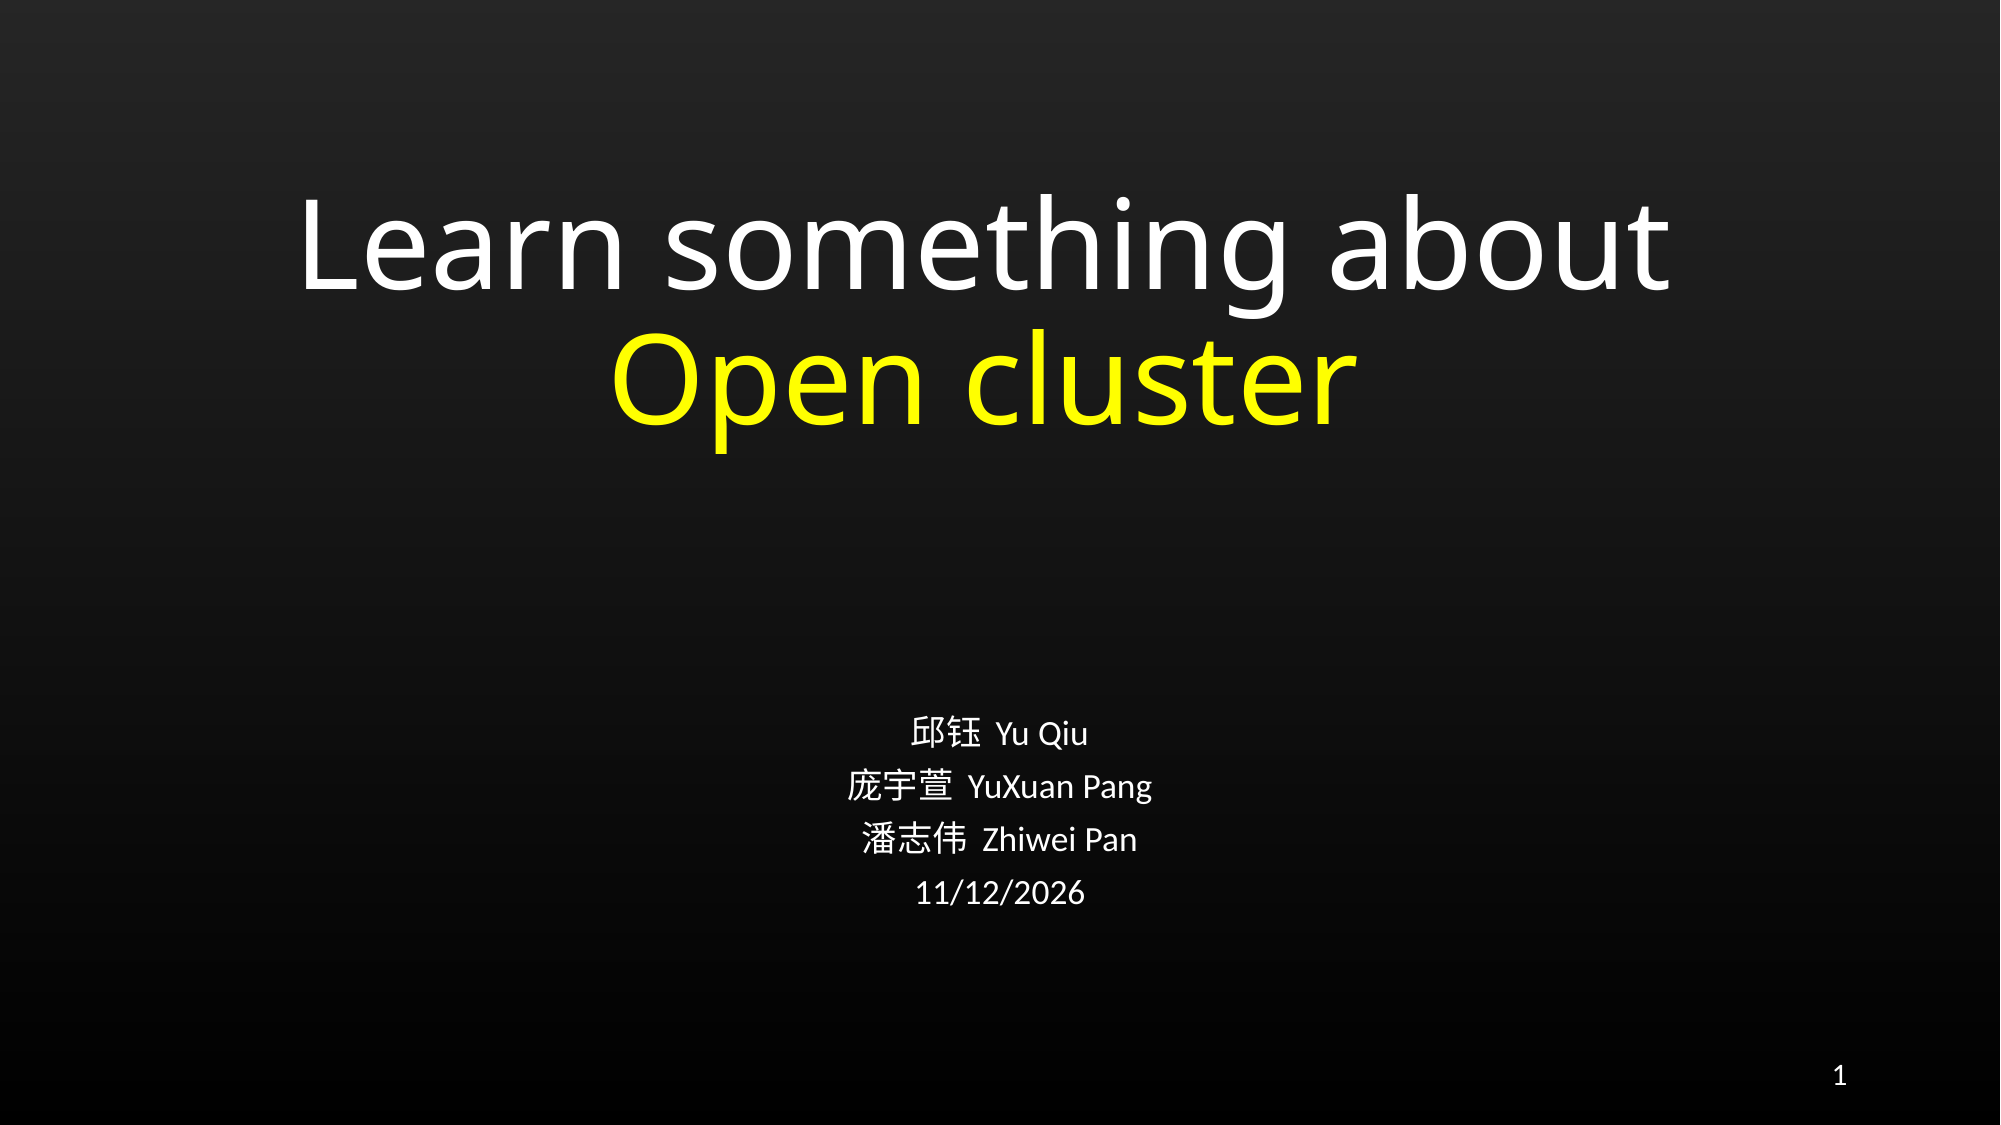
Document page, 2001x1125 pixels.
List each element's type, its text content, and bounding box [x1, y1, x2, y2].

title Learn something about Open cluster [249, 67, 1750, 460]
subtitle 邱钰 Yu Qiu 庞宇萱 YuXuan Pang 潘志伟 Zhiwei Pan 12/20/19 [249, 649, 1750, 922]
slide_number 1 [1412, 1042, 1863, 1103]
